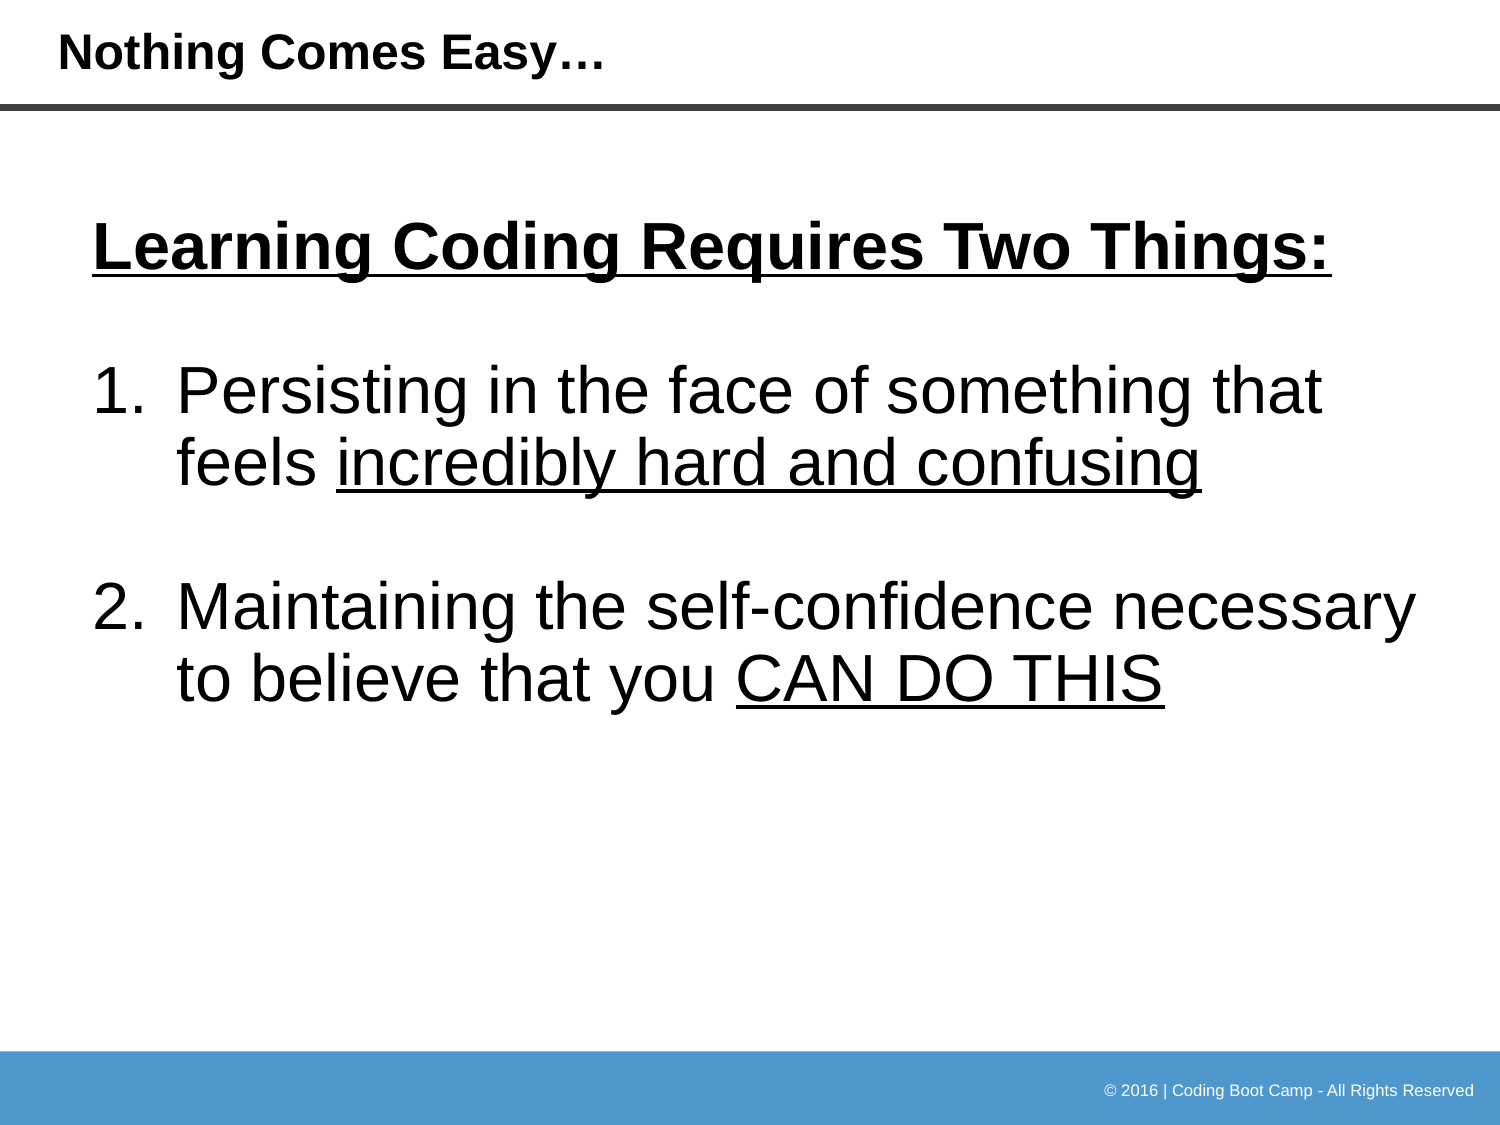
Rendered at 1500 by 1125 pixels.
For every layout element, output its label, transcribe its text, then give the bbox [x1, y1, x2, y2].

title Nothing Comes Easy… [49, 0, 948, 108]
text_box Learning Coding Requires Two Things: Persisting in the face of something that feels incredibly hard and confusing Maintaining the self-confidence necessary to believe that you CAN DO THIS [47, 124, 1456, 724]
